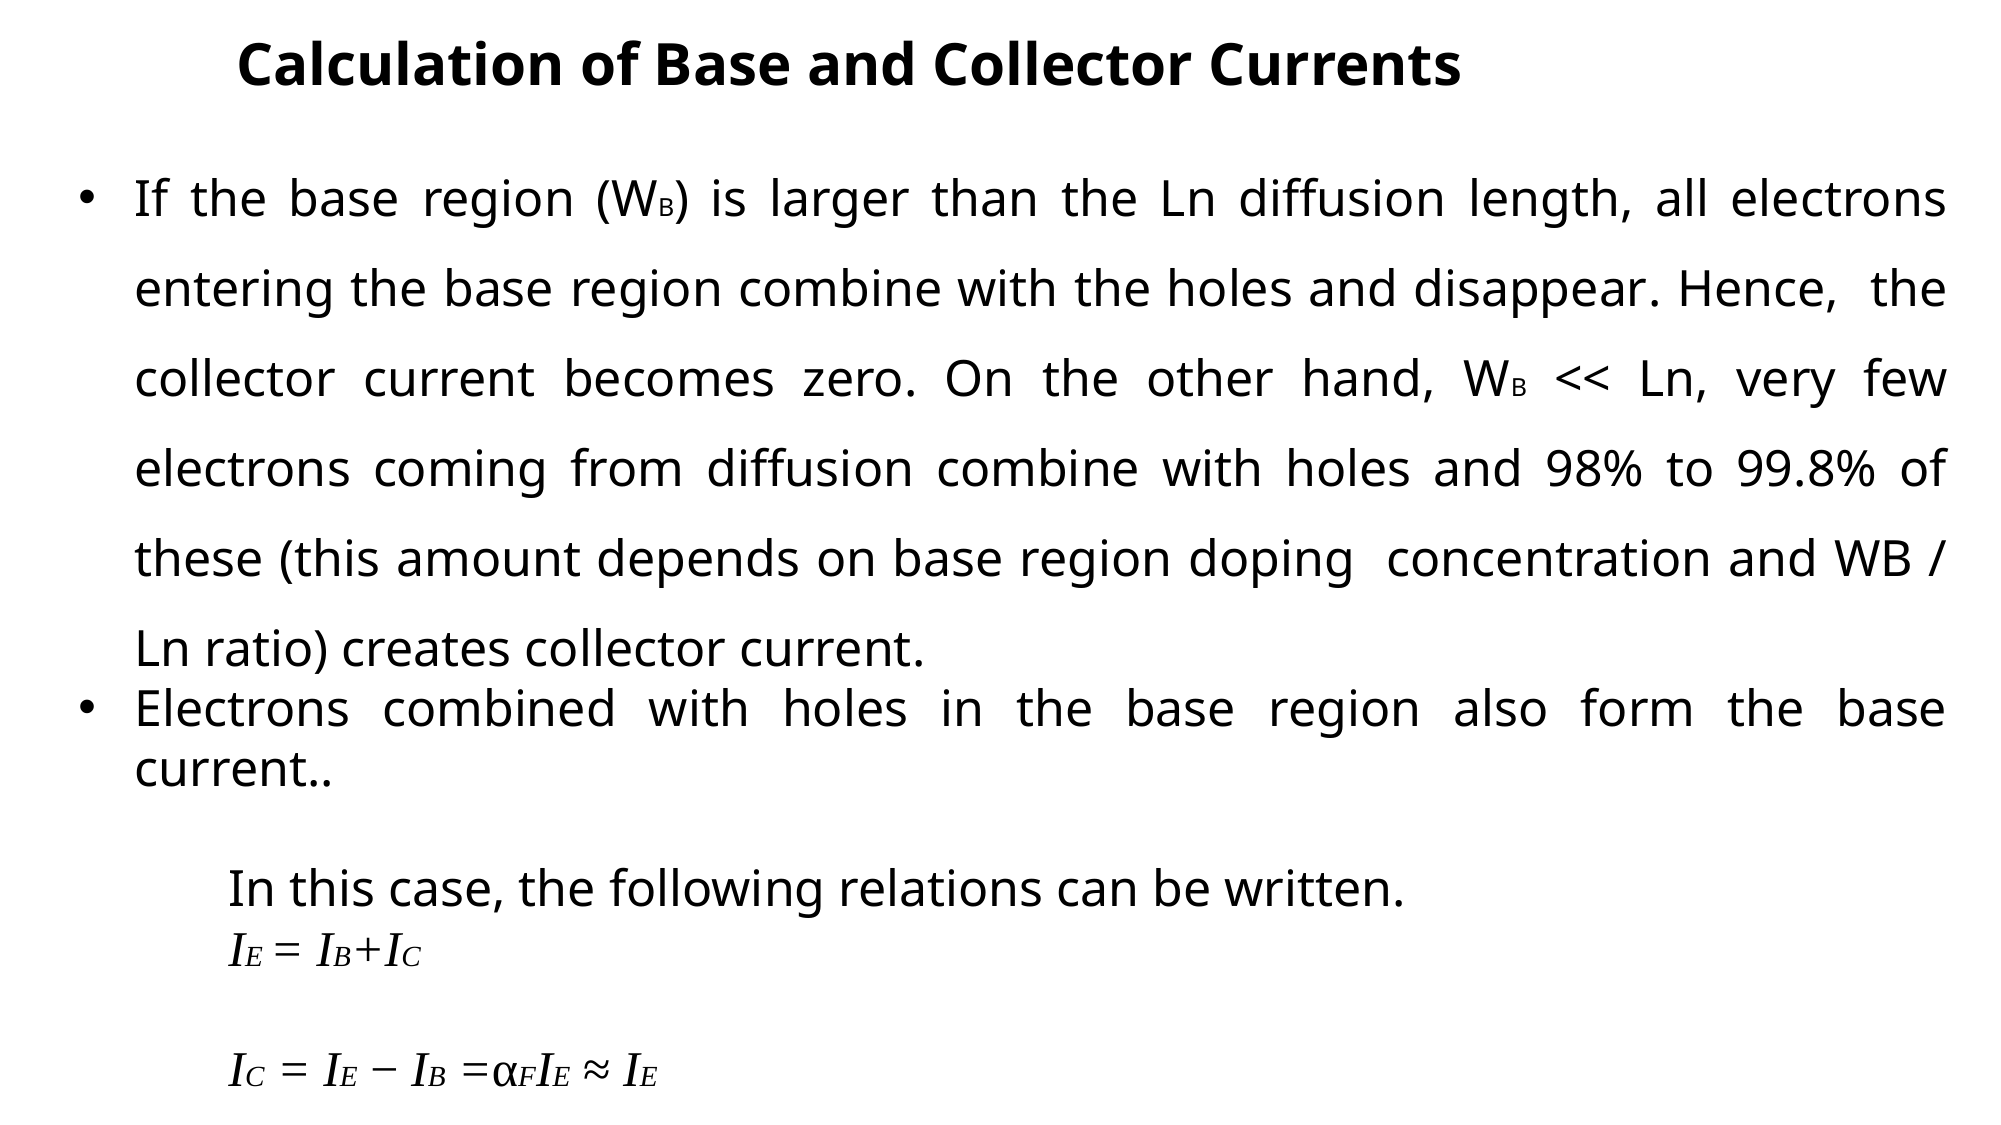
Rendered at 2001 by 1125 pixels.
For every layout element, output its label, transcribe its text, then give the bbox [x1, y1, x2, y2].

text_box If the base region (WB) is larger than the Ln diffusion length, all electrons entering the base region combine with the holes and disappear. Hence, the collector current becomes zero. On the other hand, WB << Ln, very few electrons coming from diffusion combine with holes and 98% to 99.8% of these (this amount depends on base region doping concentration and WB / Ln ratio) creates collector current. Electrons combined with holes in the base region also form the base current.. In this case, the following relations can be written. IE = IB+IC IC = IE − IB =αFIE ≈ IE [63, 128, 1963, 1104]
text_box Calculation of Base and Collector Currents [203, 19, 1496, 105]
